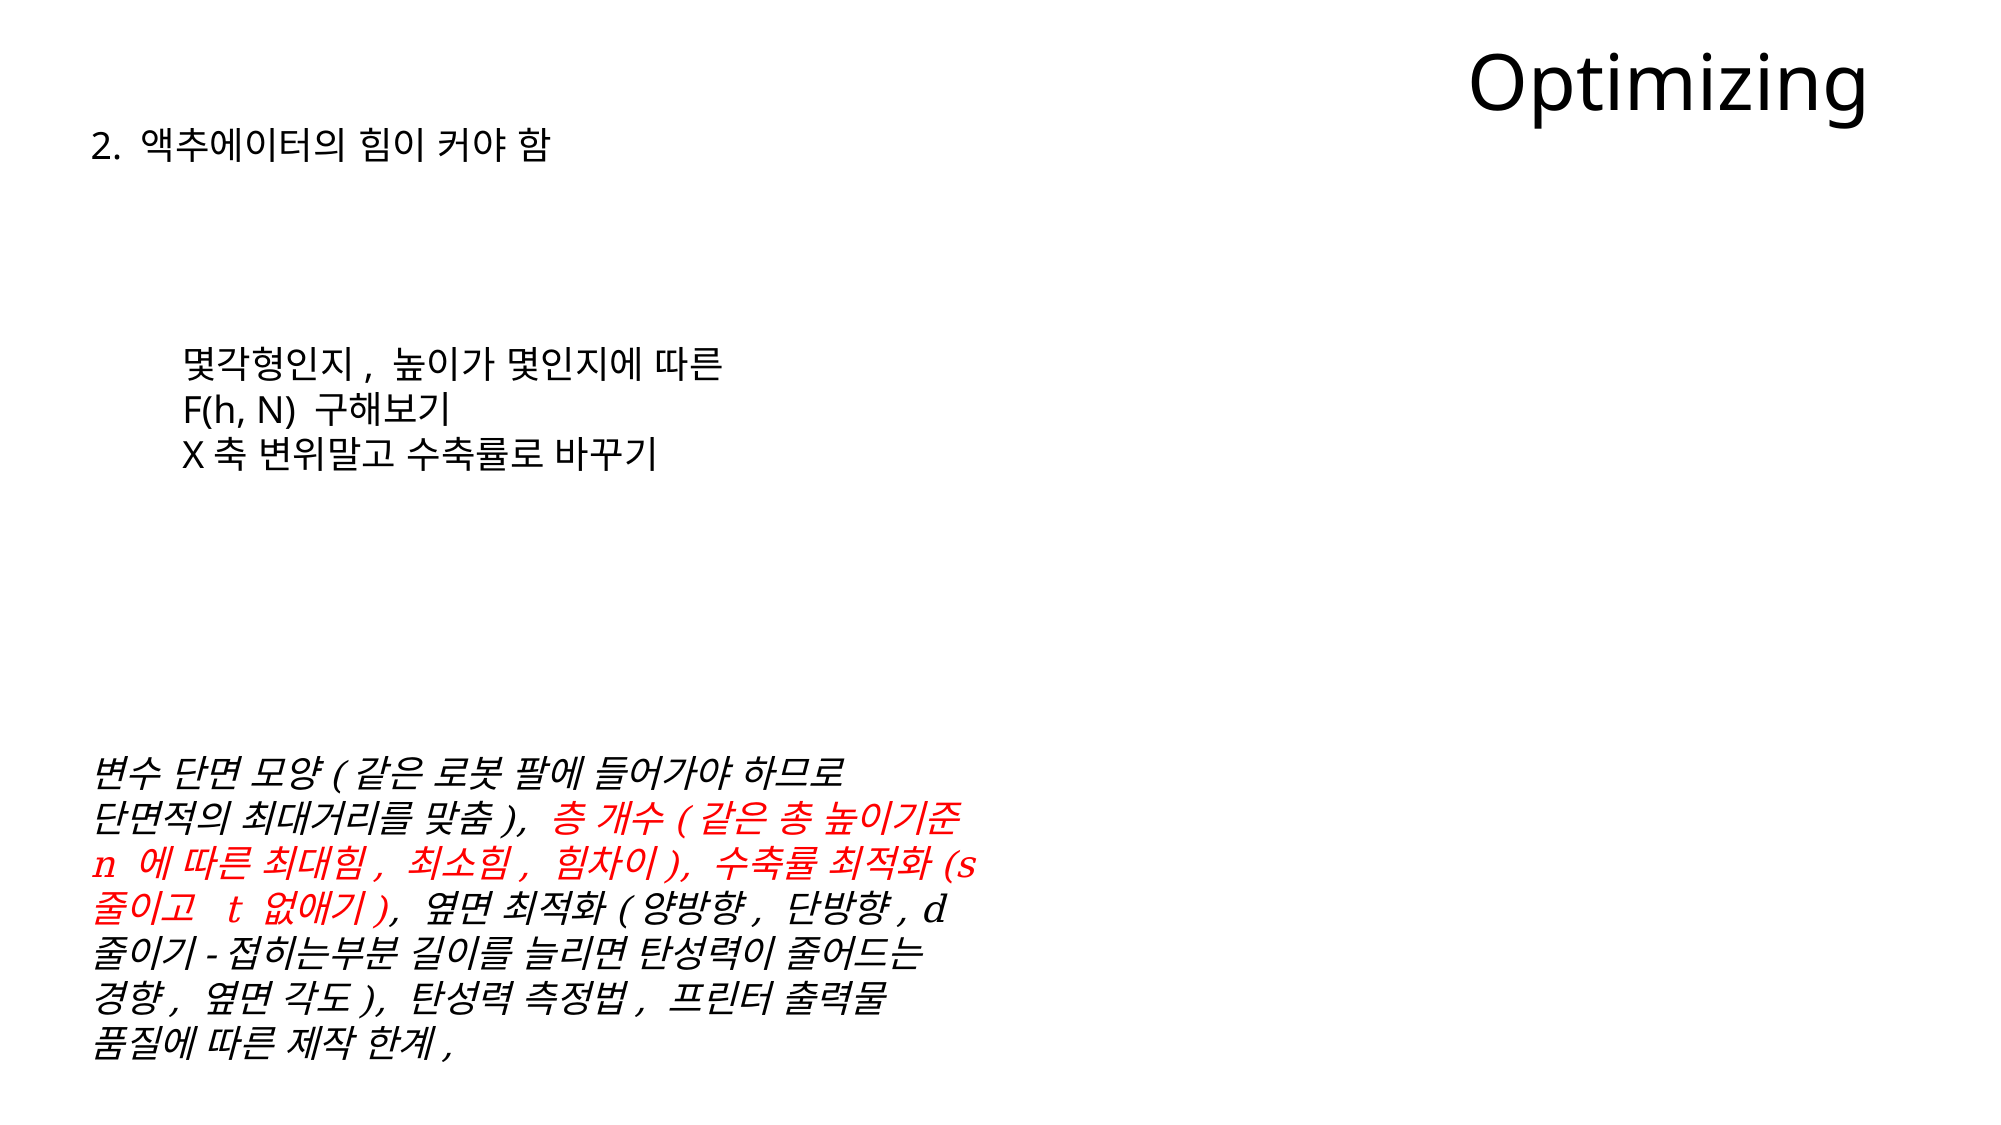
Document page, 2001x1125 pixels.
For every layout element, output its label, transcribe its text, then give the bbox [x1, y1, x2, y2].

text_box 2. 액추에이터의 힘이 커야 함 [75, 115, 1005, 220]
text_box Optimizing [1410, 0, 1928, 135]
text_box 변수 단면 모양(같은 로봇 팔에 들어가야 하므로 단면적의 최대거리를 맞춤), 층 개수(같은 총 높이기준 n 에 따른 최대힘, 최소힘, 힘차이), 수축률 최적화(s 줄이고 t 없애기), 옆면 최적화(양방향, 단방향, d 줄이기-접히는부분 길이를 늘리면 탄성력이 줄어드는 경향, 옆면 각도), 탄성력 측정법, 프린터 출력물 품질에 따른 제작 한계, [75, 742, 1005, 1073]
